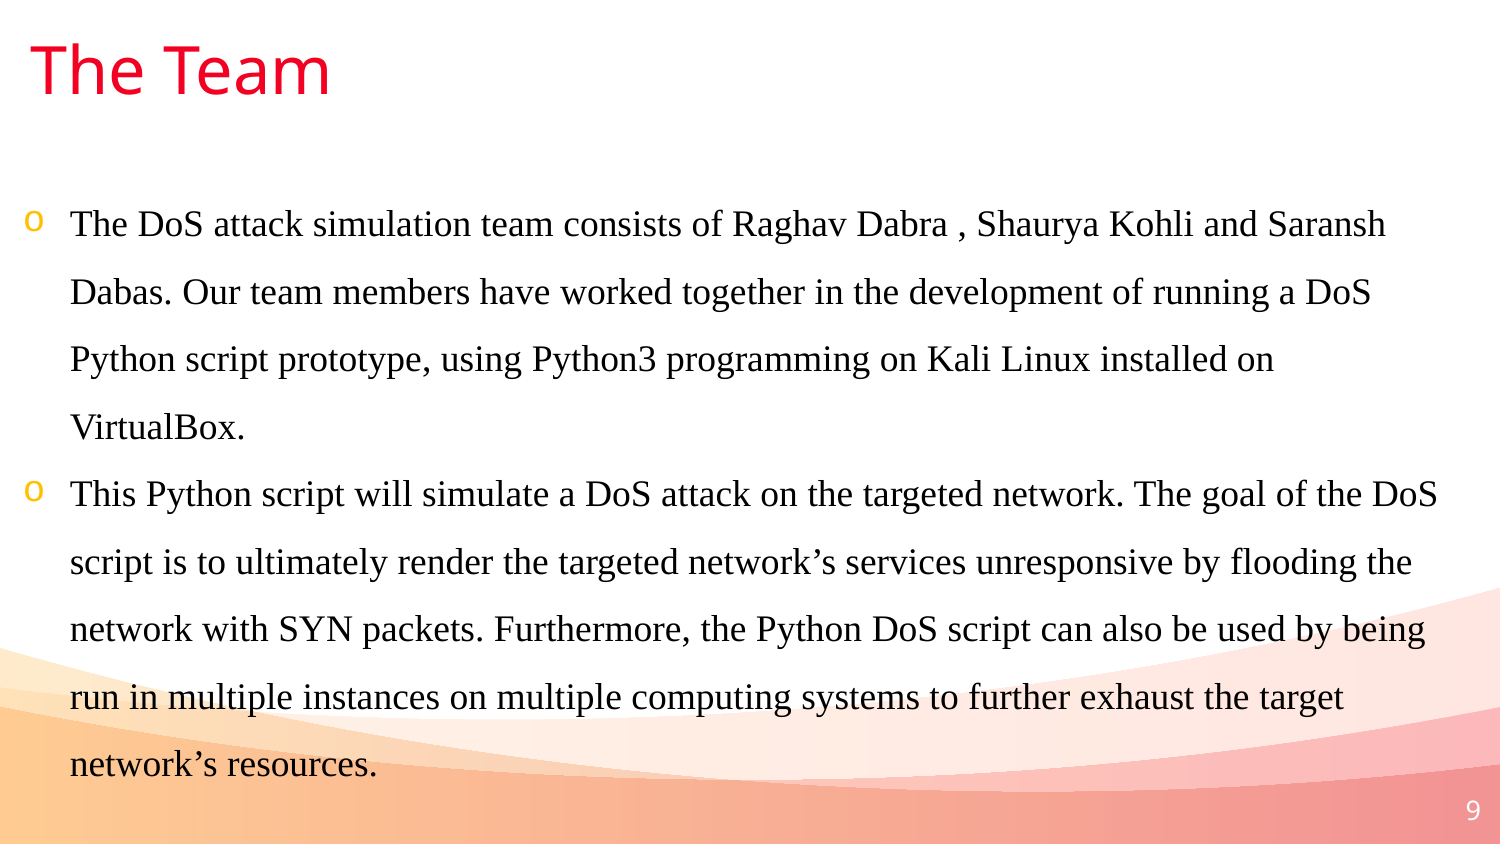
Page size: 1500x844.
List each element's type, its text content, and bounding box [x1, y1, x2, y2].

slide_number 9 [1391, 792, 1482, 844]
title The Team [30, 27, 525, 108]
text_box The DoS attack simulation team consists of Raghav Dabra , Shaurya Kohli and Saransh Dabas. Our team members have worked together in the development of running a DoS Python script prototype, using Python3 programming on Kali Linux installed on VirtualBox. This Python script will simulate a DoS attack on the targeted network. The goal of the DoS script is to ultimately render the targeted network’s services unresponsive by flooding the network with SYN packets. Furthermore, the Python DoS script can also be used by being run in multiple instances on multiple computing systems to further exhaust the target network’s resources. [8, 169, 1492, 792]
